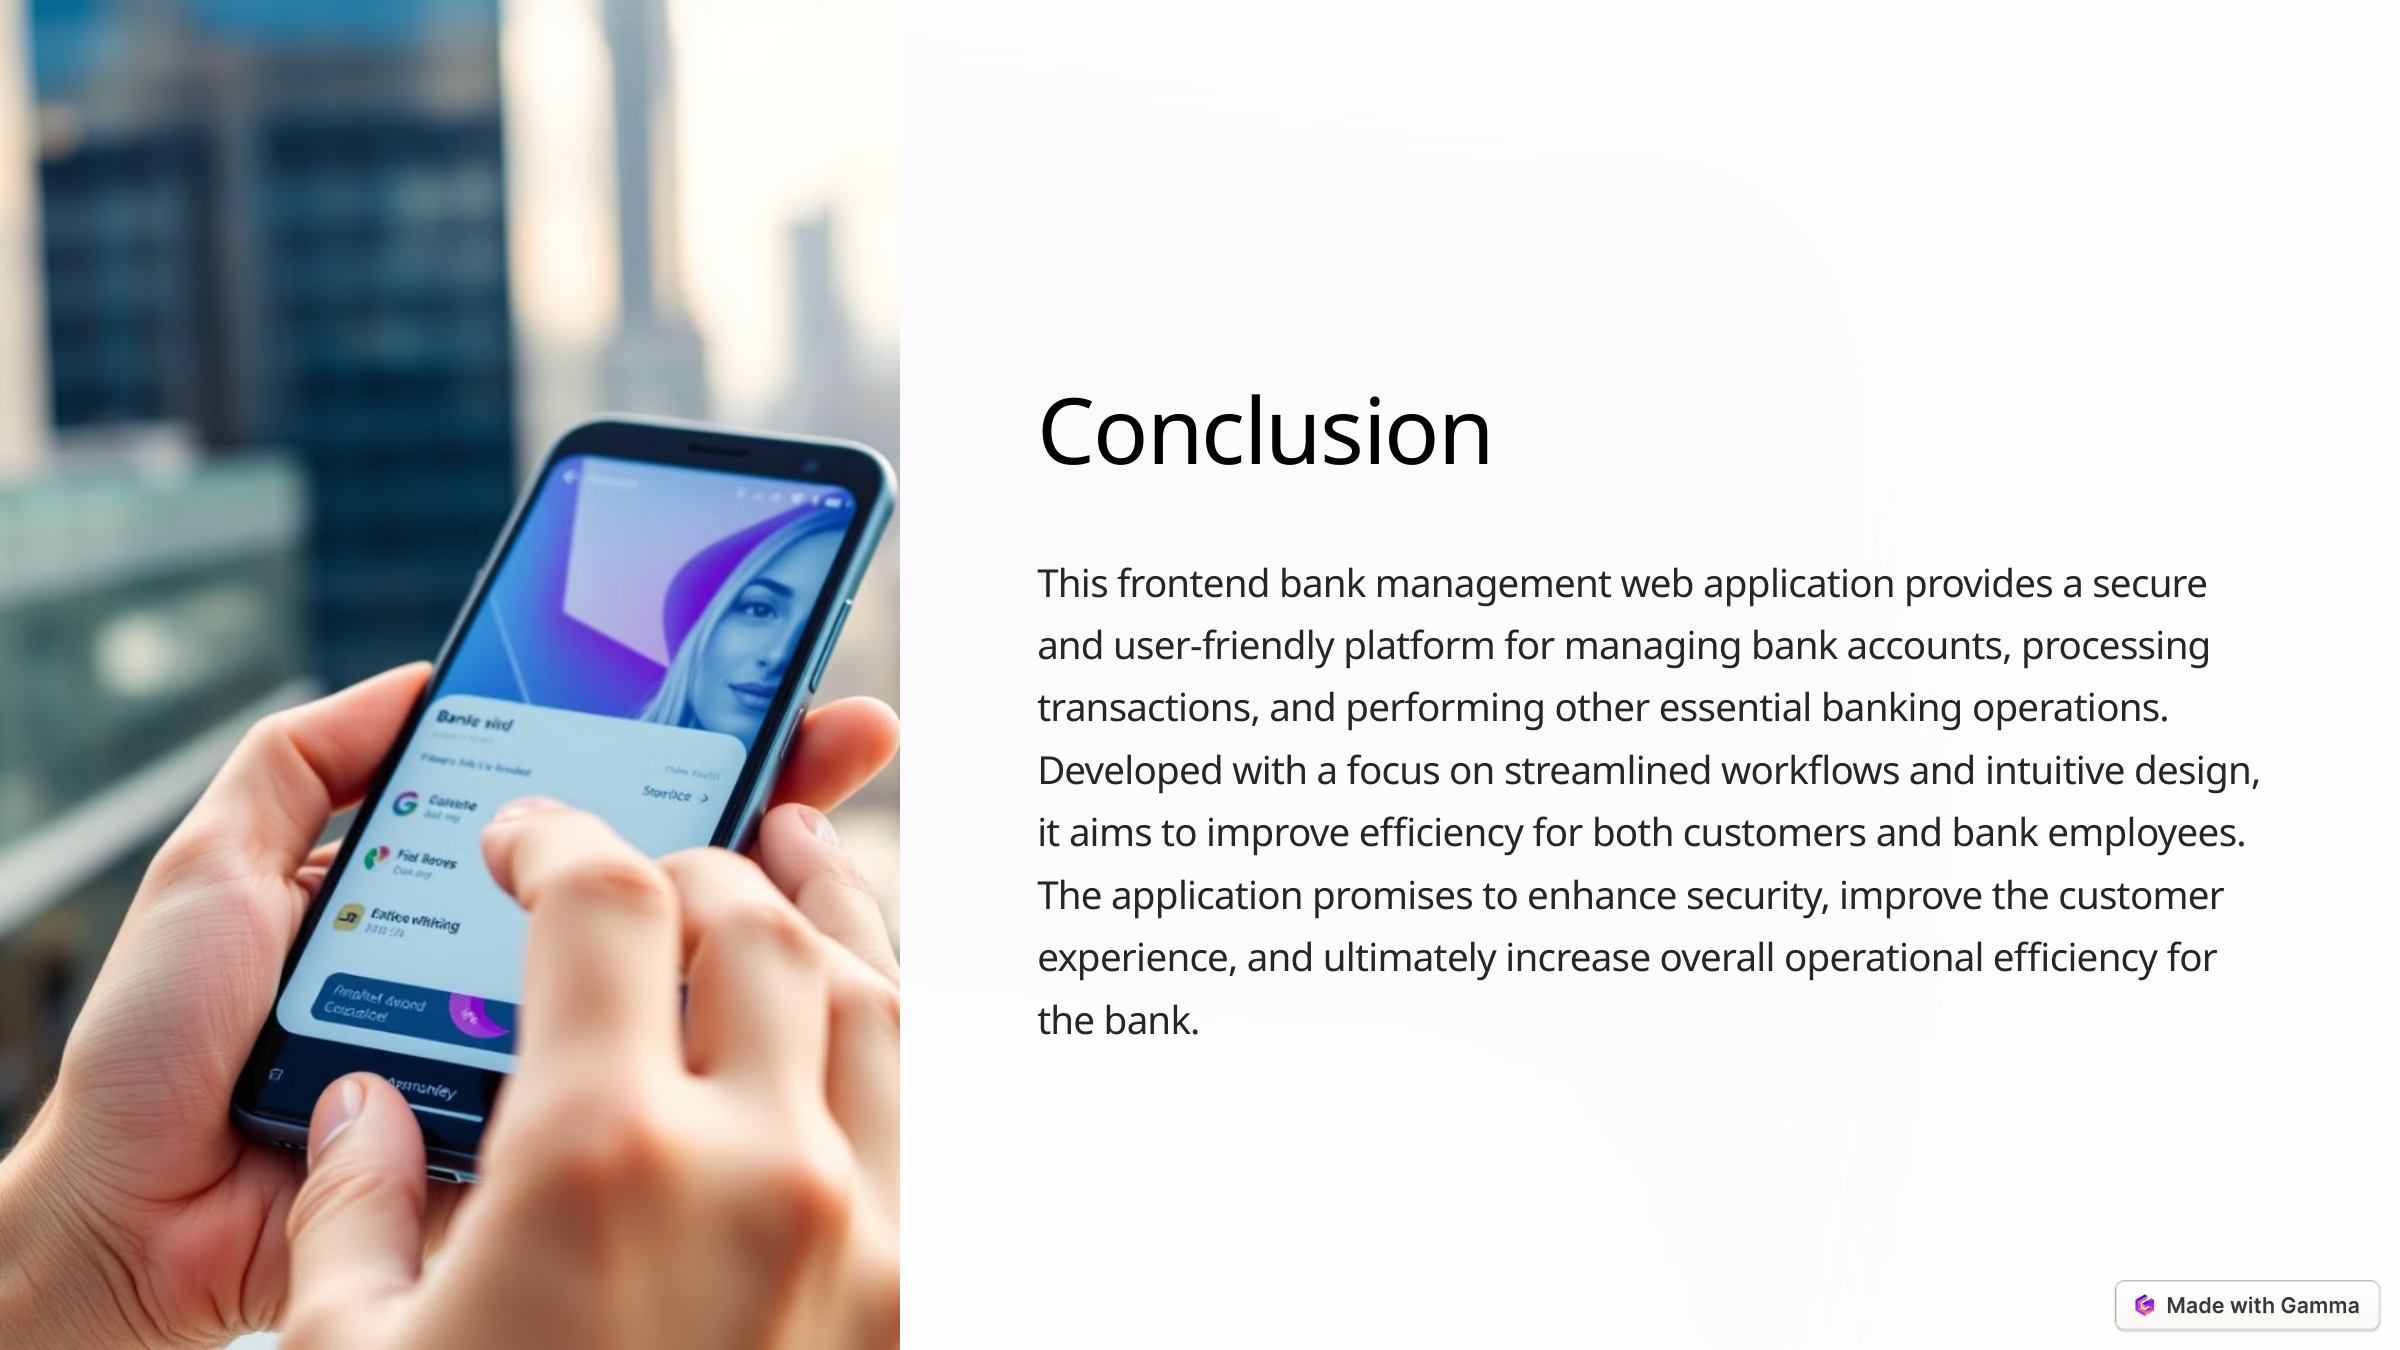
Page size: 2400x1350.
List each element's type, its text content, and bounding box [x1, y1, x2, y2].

picture [2106, 1271, 2389, 1339]
picture [0, 0, 900, 1350]
text_box Conclusion [1037, 367, 1962, 484]
text_box This frontend bank management web application provides a secure and user-friendly platform for managing bank accounts, processing transactions, and performing other essential banking operations. Developed with a focus on streamlined workflows and intuitive design, it aims to improve efficiency for both customers and bank employees. The application promises to enhance security, improve the customer experience, and ultimately increase overall operational efficiency for the bank. [1037, 542, 2263, 982]
